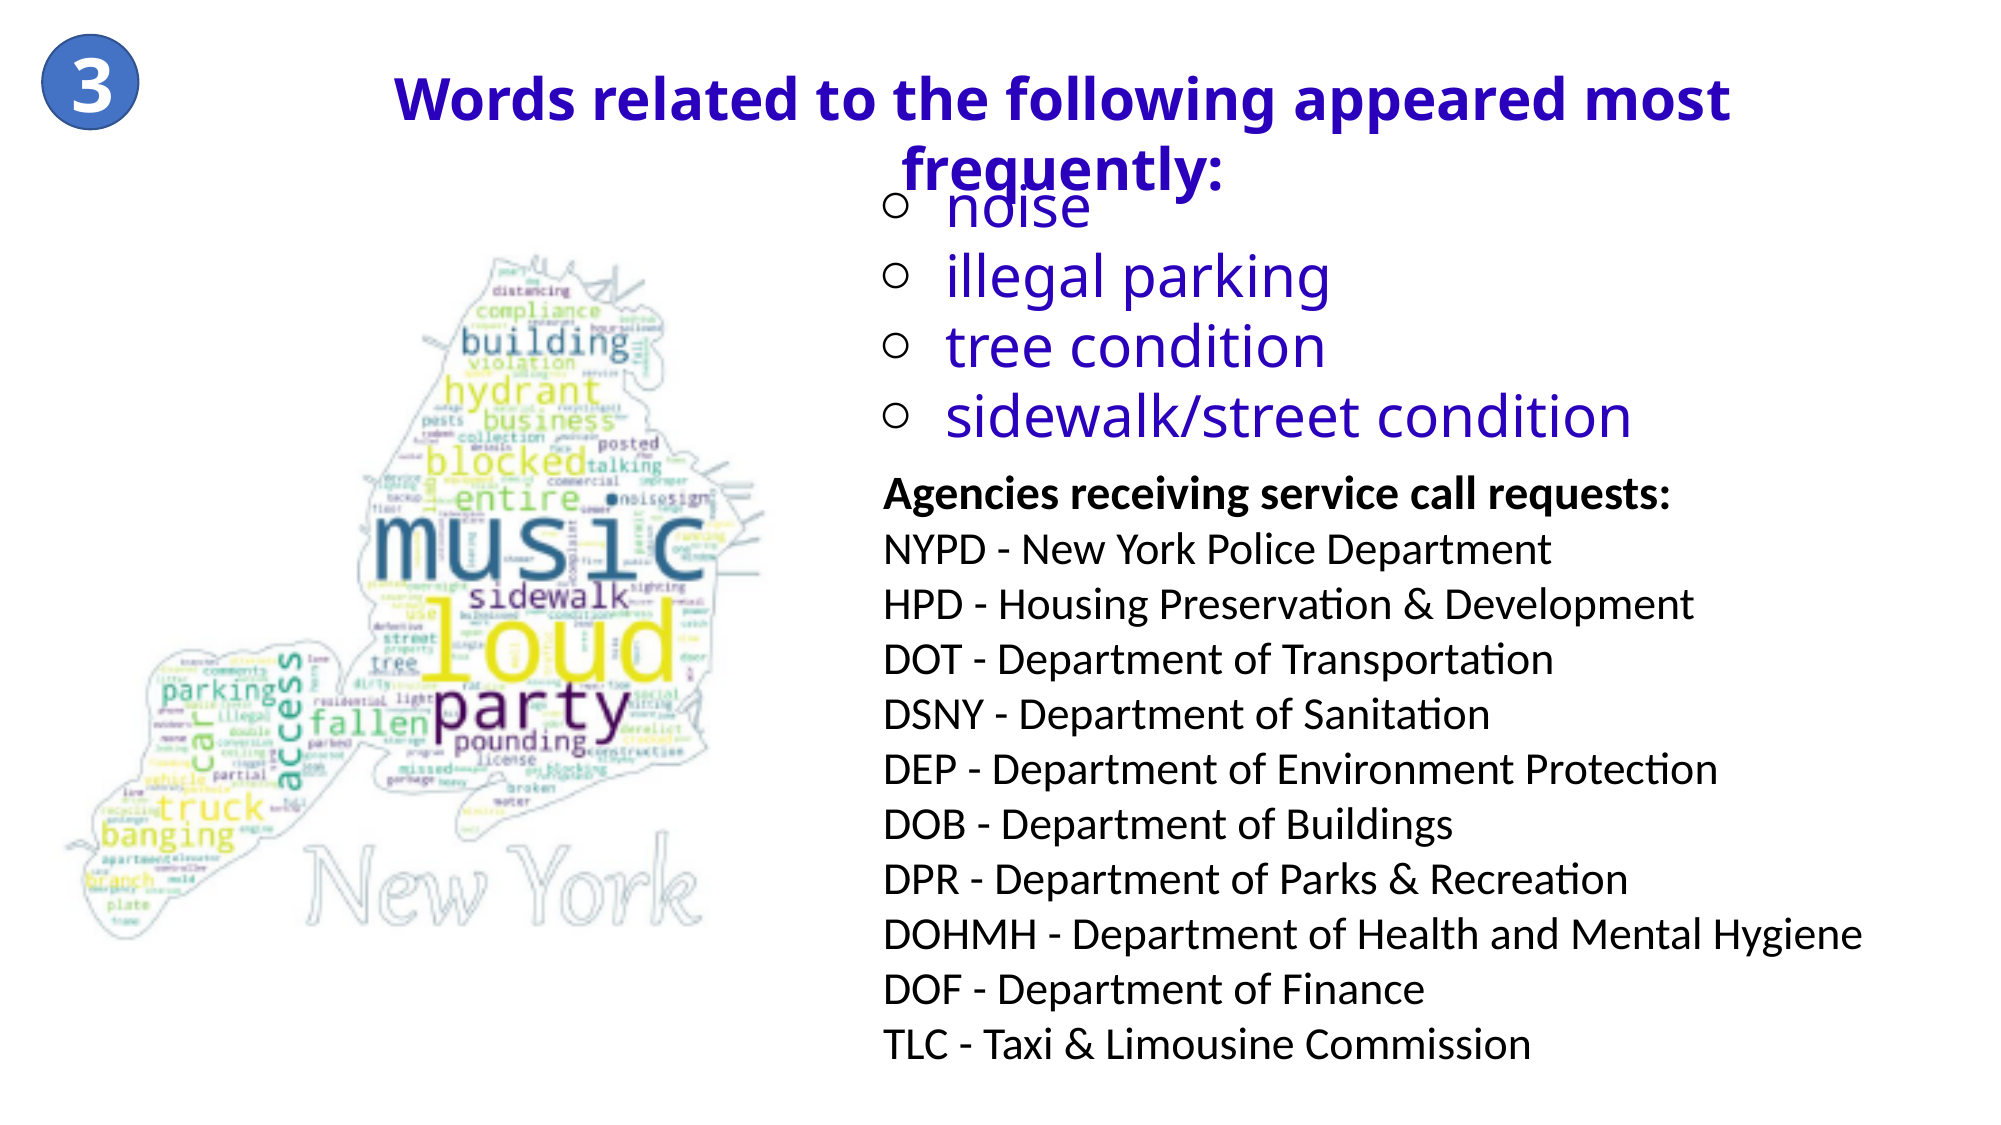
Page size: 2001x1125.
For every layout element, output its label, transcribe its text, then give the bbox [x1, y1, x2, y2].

picture [0, 245, 842, 1033]
text_box noise illegal parking tree condition sidewalk/street condition [855, 218, 1778, 457]
text_box Agencies receiving service call requests: NYPD - New York Police Department HPD - Housing Preservation & Development DOT - Department of Transportation DSNY - Department of Sanitation DEP - Department of Environment Protection DOB - Department of Buildings DPR - Department of Parks & Recreation DOHMH - Department of Health and Mental Hygiene DOF - Department of Finance TLC - Taxi & Limousine Commission [868, 446, 1953, 1084]
text_box Words related to the following appeared most frequently: [223, 47, 1902, 218]
text_box 3 [42, 34, 139, 130]
